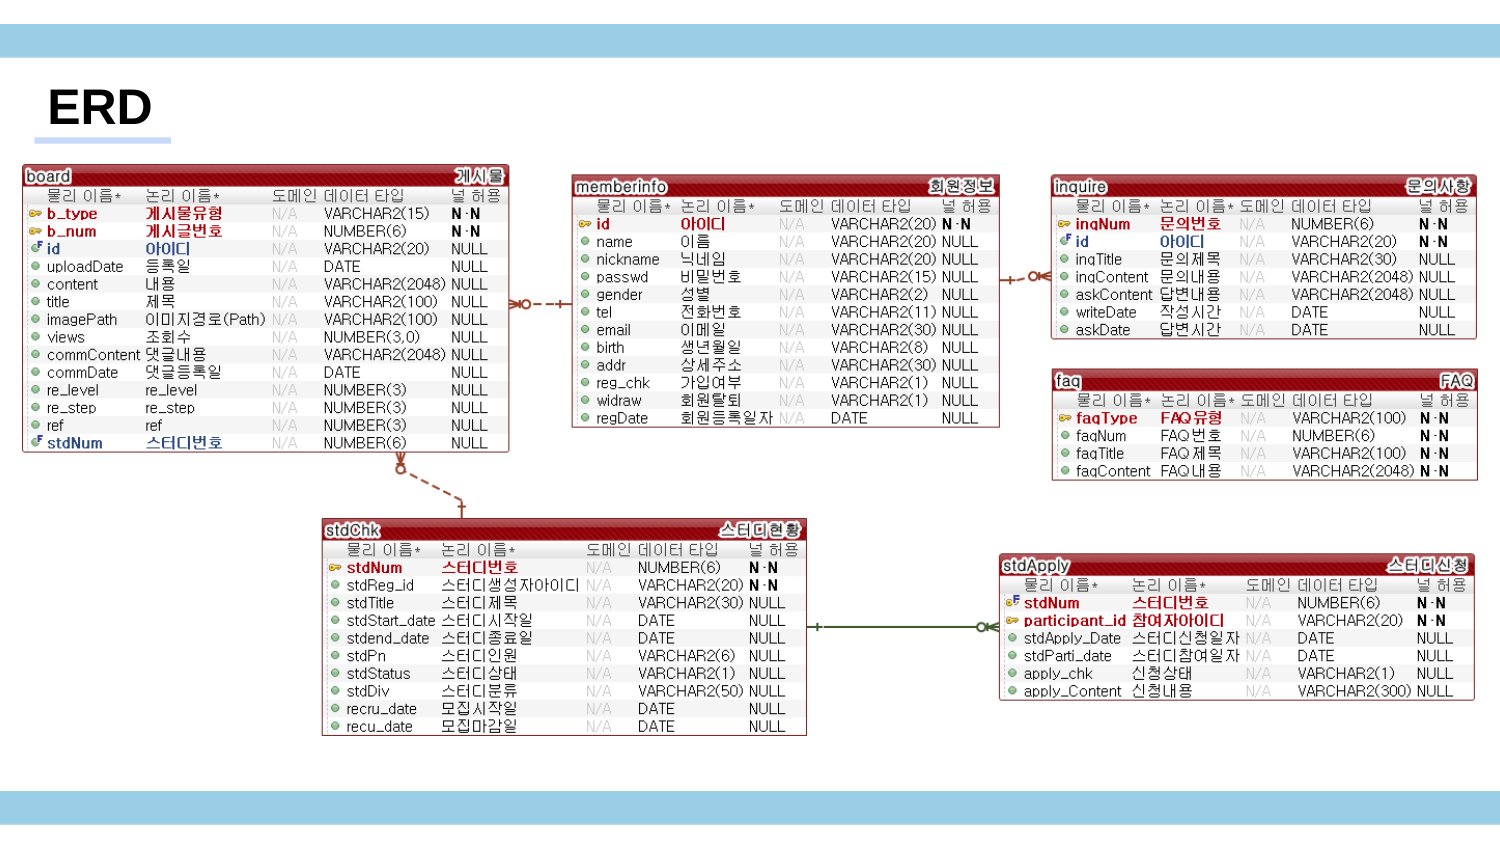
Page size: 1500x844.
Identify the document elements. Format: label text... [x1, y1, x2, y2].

picture [0, 24, 1500, 58]
text_box [34, 137, 172, 144]
picture [0, 791, 1500, 825]
text_box ERD [32, 66, 701, 150]
picture [22, 164, 1478, 736]
